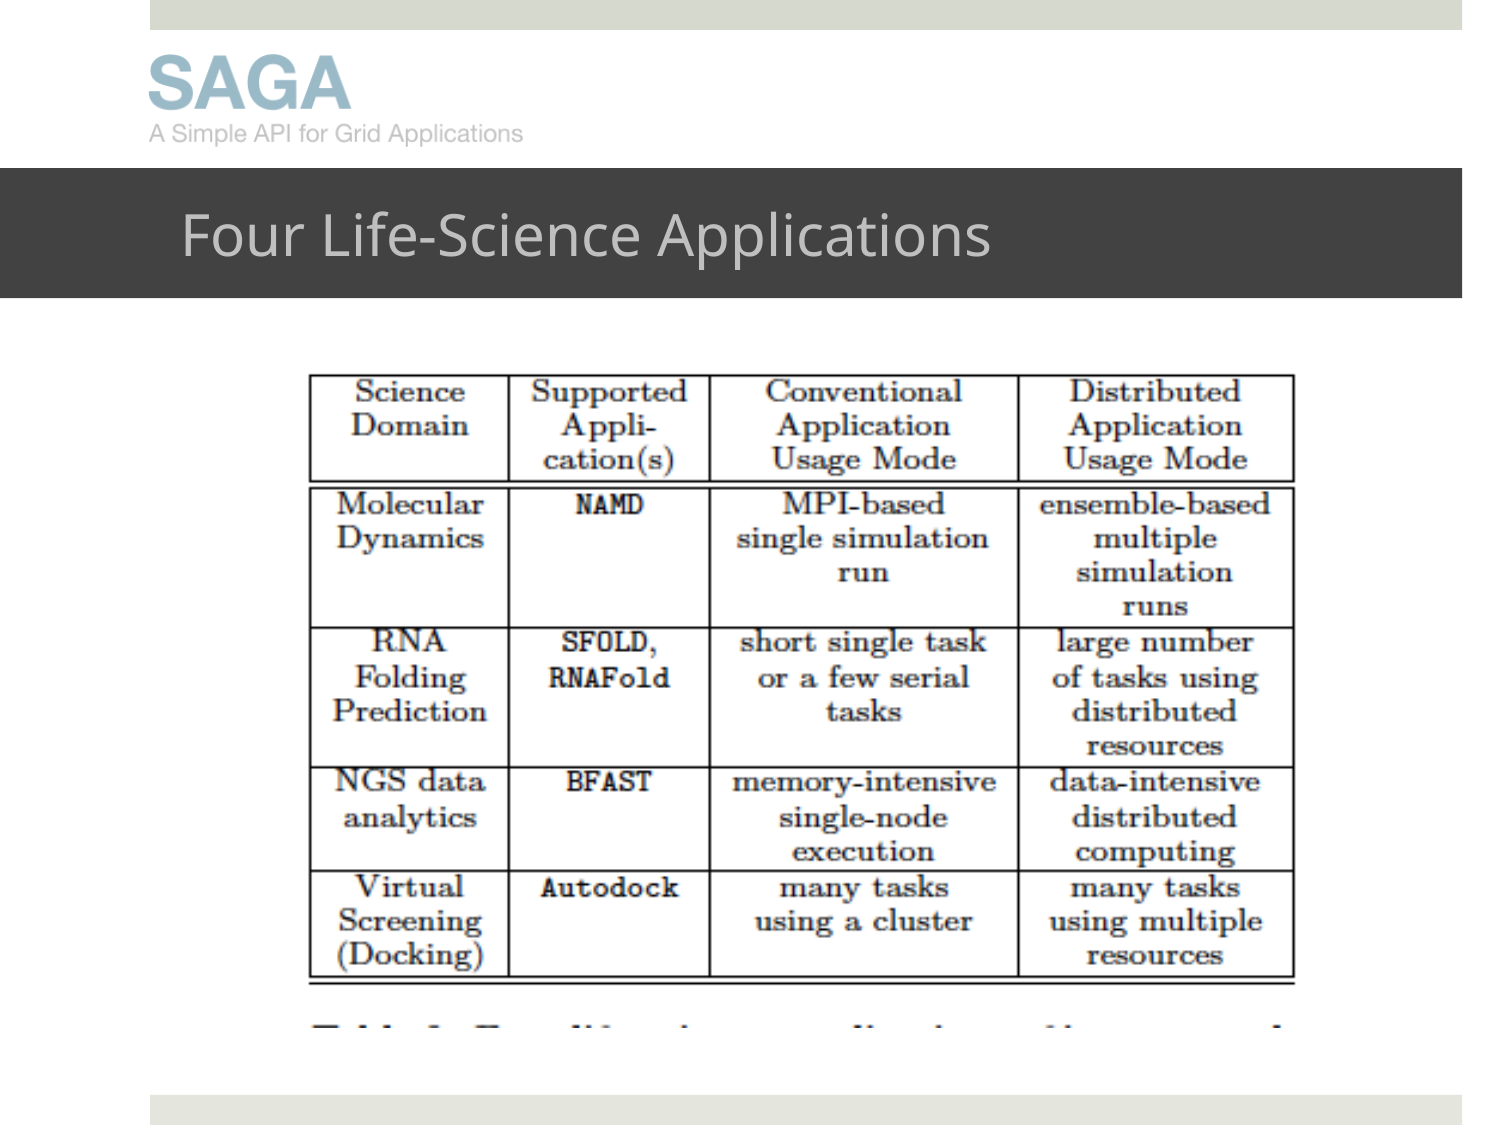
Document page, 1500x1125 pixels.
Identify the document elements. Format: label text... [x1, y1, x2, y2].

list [166, 338, 1432, 1029]
title Four Life-Science Applications [0, 168, 1463, 299]
picture [148, 54, 523, 147]
